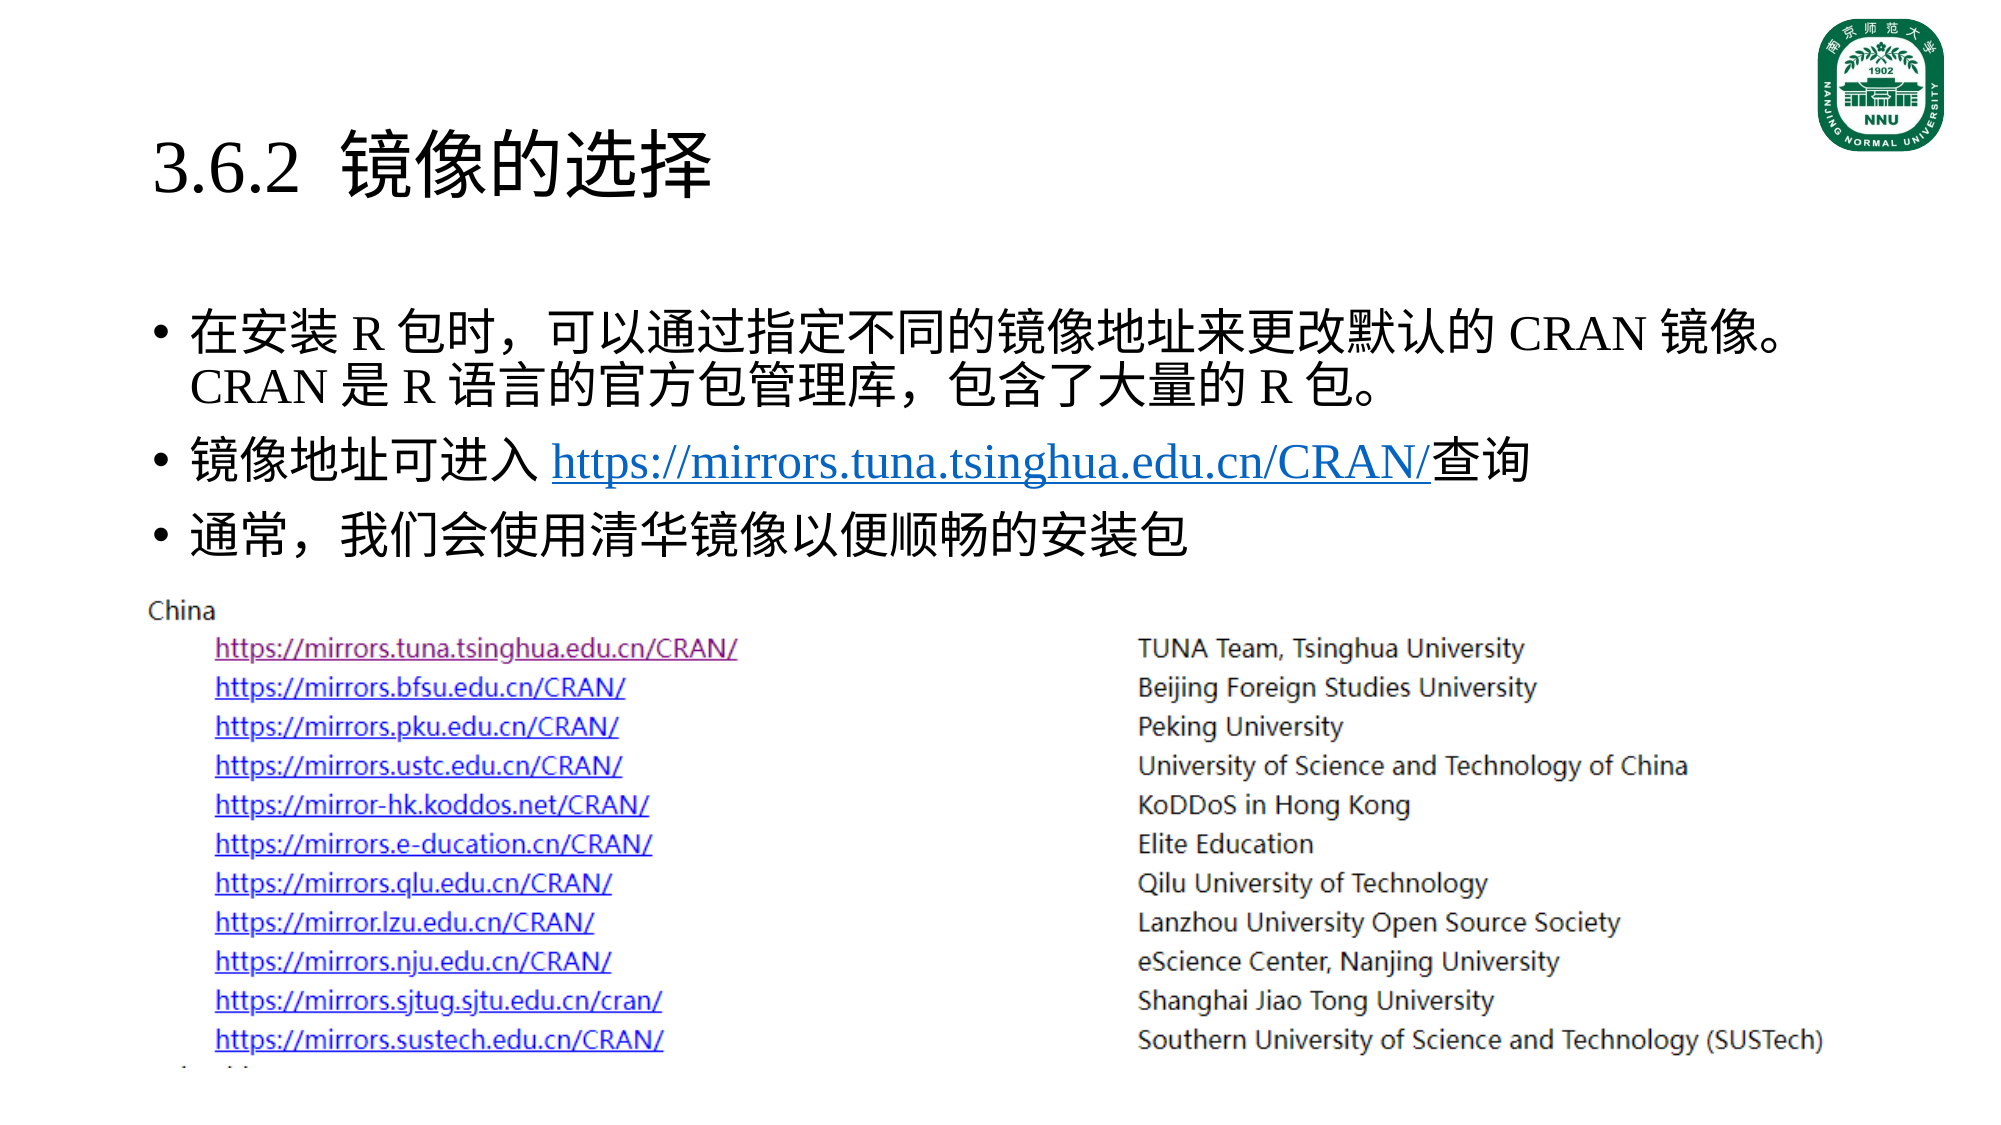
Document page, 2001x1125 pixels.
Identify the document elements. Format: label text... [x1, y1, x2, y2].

title 3.6.2 镜像的选择 [137, 59, 1863, 278]
list 在安装R包时，可以通过指定不同的镜像地址来更改默认的CRAN镜像。CRAN是R语言的官方包管理库，包含了大量的R包。 镜像地址可进入https://mirrors.tuna.tsinghua.edu.cn/CRAN/查询 通常，我们会使用清华镜像以便顺畅的安装包 [137, 299, 1863, 1014]
picture [137, 592, 1861, 1068]
picture [1817, 18, 1944, 152]
